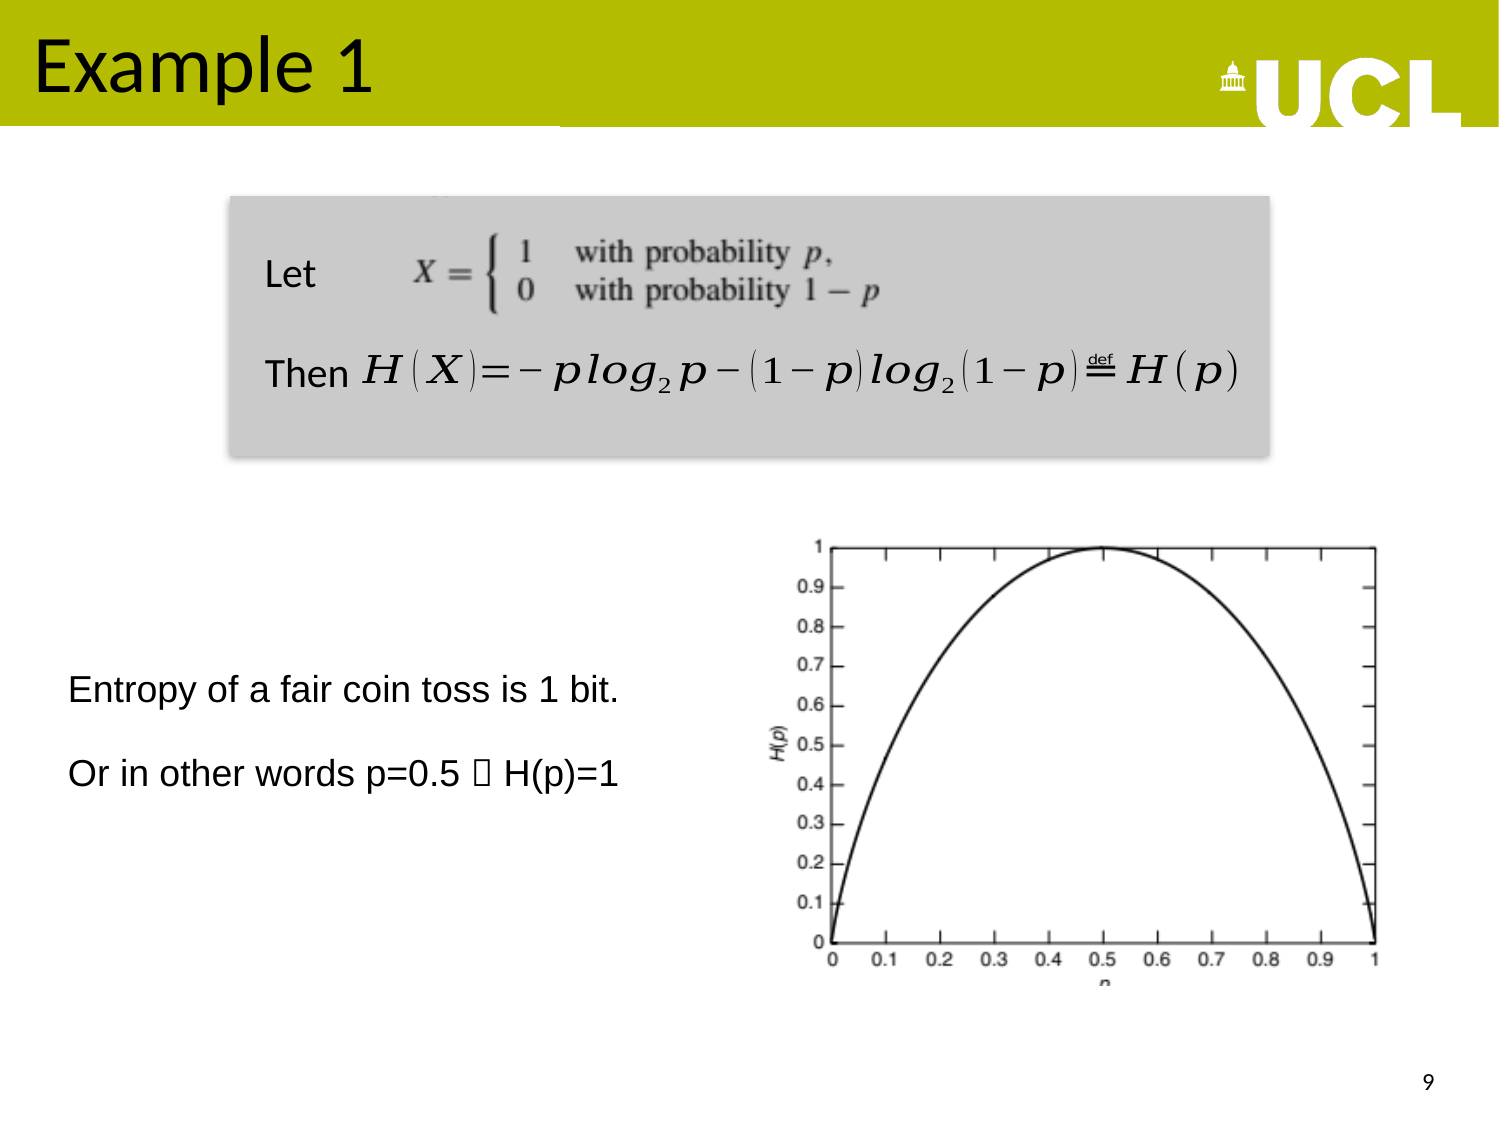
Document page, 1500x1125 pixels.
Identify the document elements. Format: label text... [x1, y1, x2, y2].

text_box Entropy of a fair coin toss is 1 bit. Or in other words p=0.5  H(p)=1 [53, 657, 743, 802]
picture [0, 0, 1499, 127]
title Example 1 [22, 0, 1374, 121]
picture [749, 514, 1409, 986]
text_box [229, 195, 1270, 457]
text_box 9 [1411, 1055, 1474, 1106]
